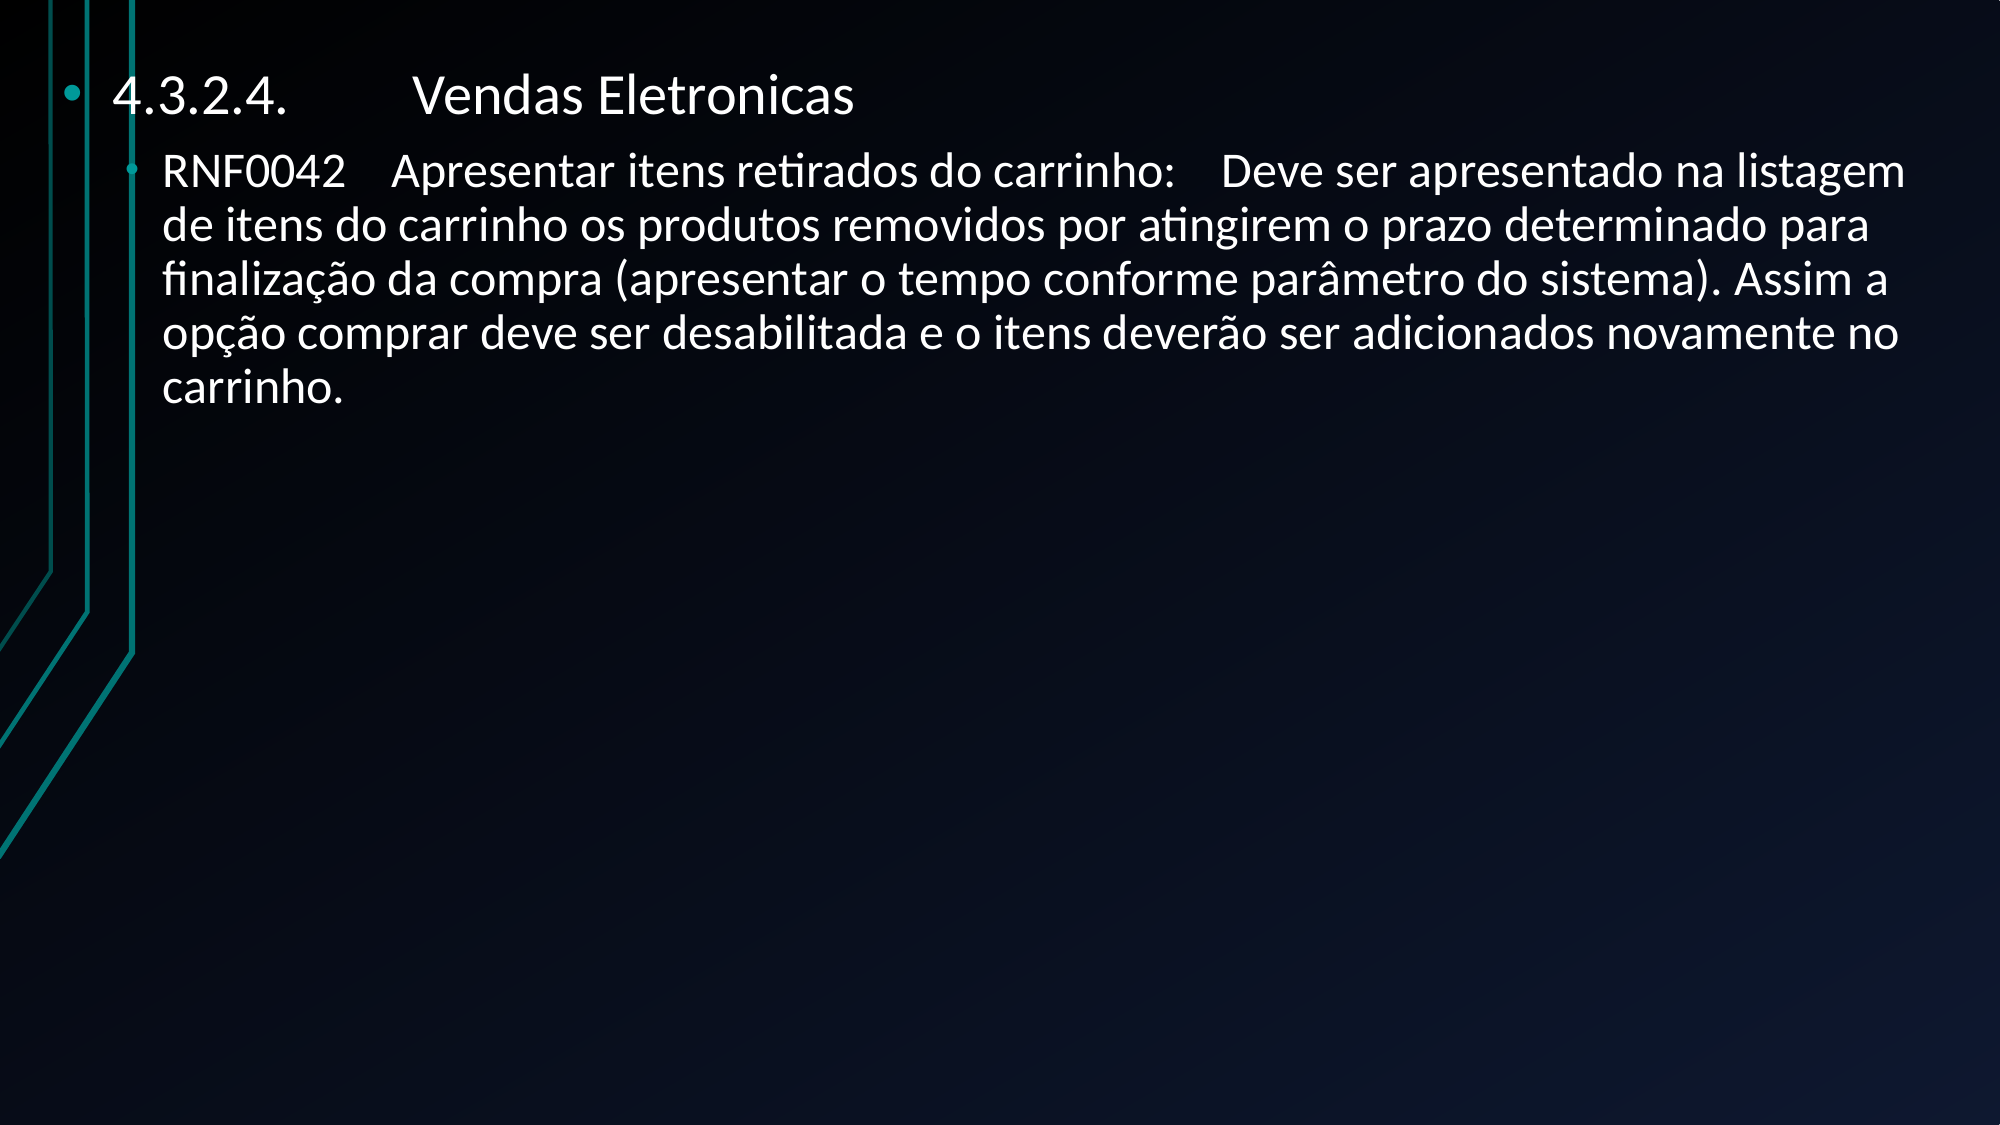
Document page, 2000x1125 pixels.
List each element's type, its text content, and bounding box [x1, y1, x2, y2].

list 4.3.2.4. Vendas Eletronicas RNF0042 Apresentar itens retirados do carrinho: Deve ser apresentado na listagem de itens do carrinho os produtos removidos por atingirem o prazo determinado para finalização da compra (apresentar o tempo conforme parâmetro do sistema). Assim a opção comprar deve ser desabilitada e o itens deverão ser adicionados novamente no carrinho. [42, 54, 1969, 1094]
